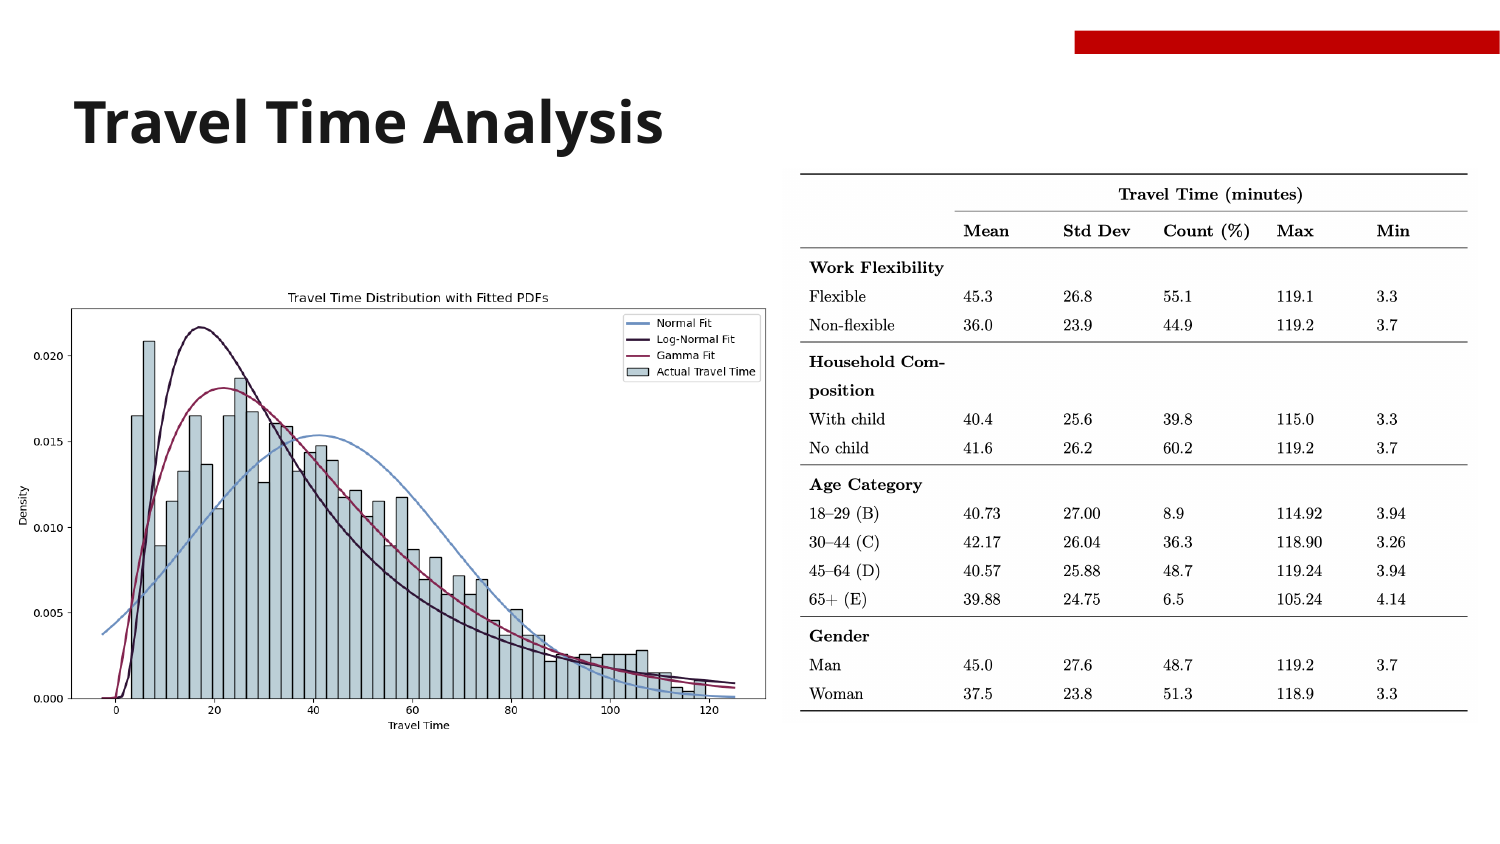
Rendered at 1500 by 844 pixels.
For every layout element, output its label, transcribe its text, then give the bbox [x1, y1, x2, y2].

picture [10, 284, 772, 739]
picture [782, 168, 1478, 724]
title Travel Time Analysis [58, 73, 700, 169]
